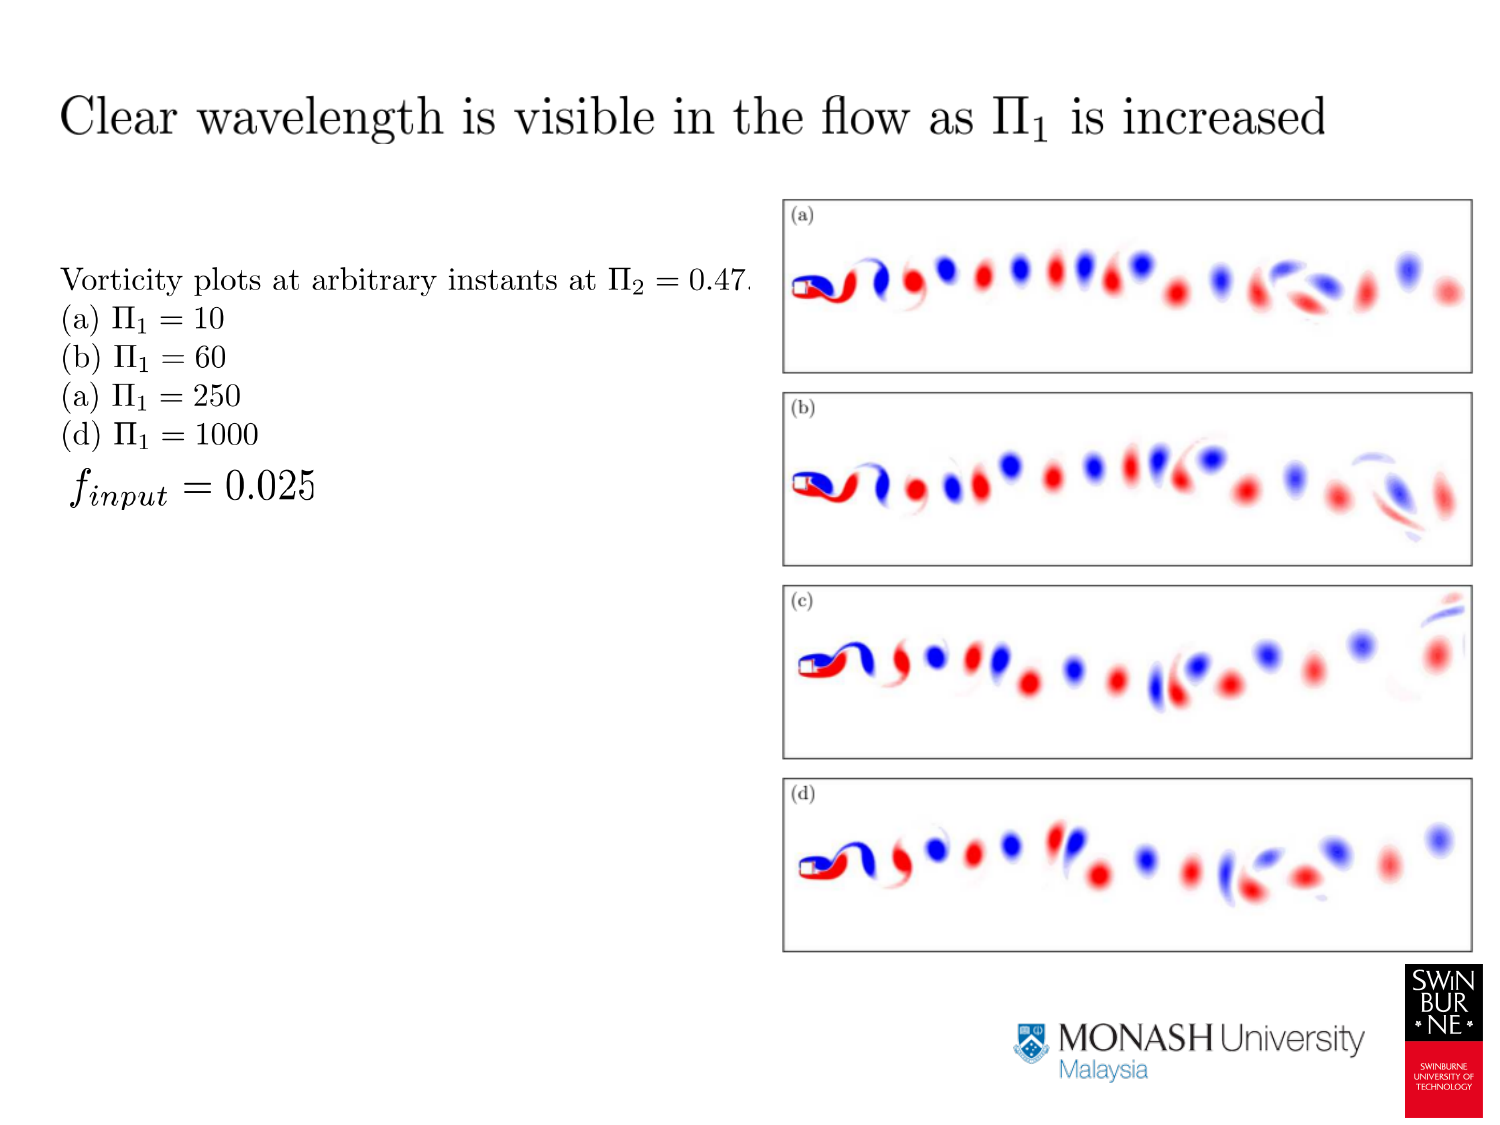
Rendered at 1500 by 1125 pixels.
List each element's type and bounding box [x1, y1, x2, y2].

picture [68, 467, 314, 510]
picture [59, 95, 1325, 144]
text_box [1009, 964, 1483, 1118]
picture [60, 266, 751, 452]
picture [764, 182, 1483, 965]
